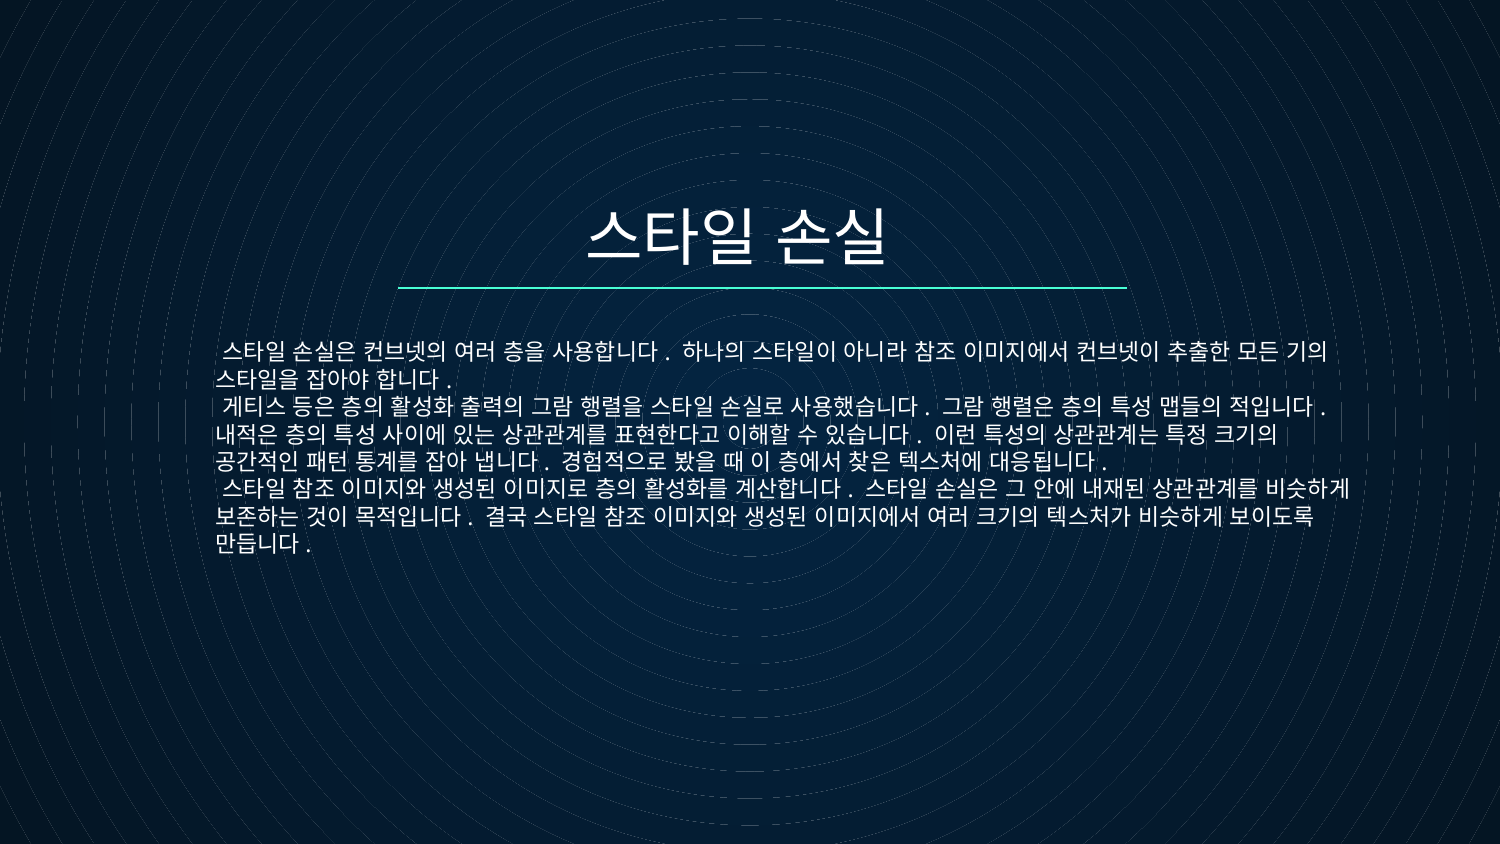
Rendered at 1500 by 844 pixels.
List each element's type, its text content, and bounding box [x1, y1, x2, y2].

subtitle 스타일 손실은 컨브넷의 여러 층을 사용합니다. 하나의 스타일이 아니라 참조 이미지에서 컨브넷이 추출한 모든 기의 스타일을 잡아야 합니다. 게티스 등은 층의 활성화 출력의 그람 행렬을 스타일 손실로 사용했습니다. 그람 행렬은 층의 특성 맵들의 적입니다. 내적은 층의 특성 사이에 있는 상관관계를 표현한다고 이해할 수 있습니다. 이런 특성의 상관관계는 특정 크기의 공간적인 패턴 통계를 잡아 냅니다. 경험적으로 봤을 때 이 층에서 찾은 텍스처에 대응됩니다. 스타일 참조 이미지와 생성된 이미지로 층의 활성화를 계산합니다. 스타일 손실은 그 안에 내재된 상관관계를 비슷하게 보존하는 것이 목적입니다. 결국 스타일 참조 이미지와 생성된 이미지에서 여러 크기의 텍스처가 비슷하게 보이도록 만듭니다. [125, 322, 1375, 737]
title 스타일 손실 [570, 188, 930, 287]
